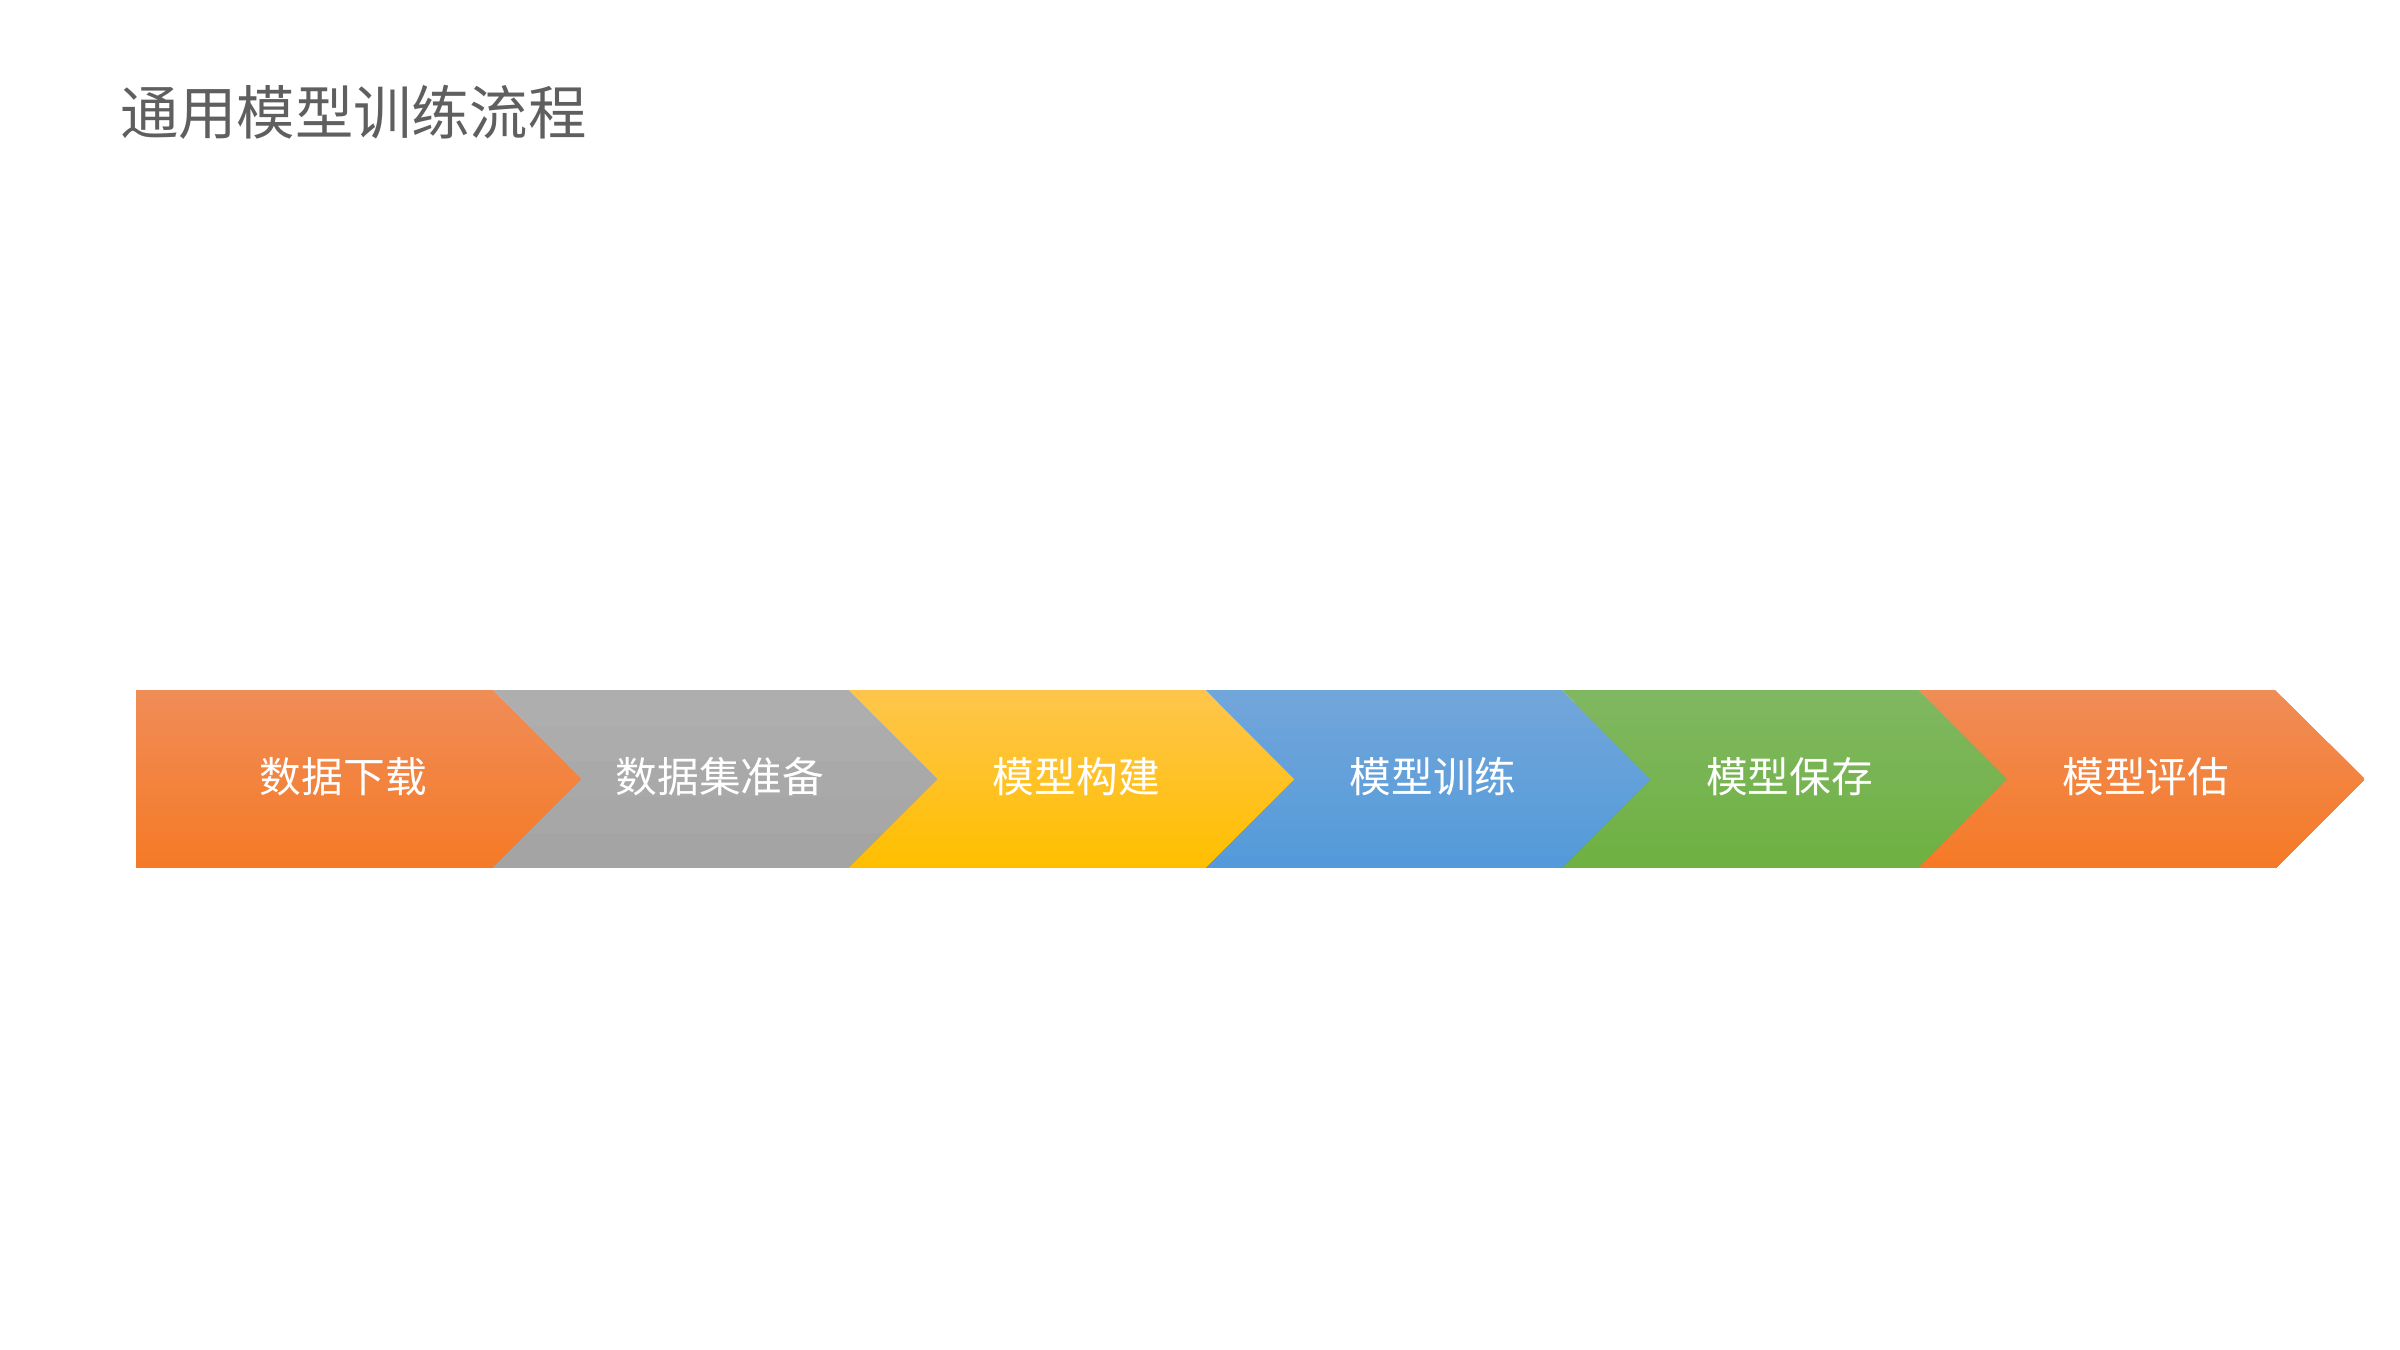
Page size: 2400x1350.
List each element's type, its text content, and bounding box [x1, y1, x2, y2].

text_box 通用模型训练流程 [107, 64, 1819, 180]
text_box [135, 281, 2365, 1278]
